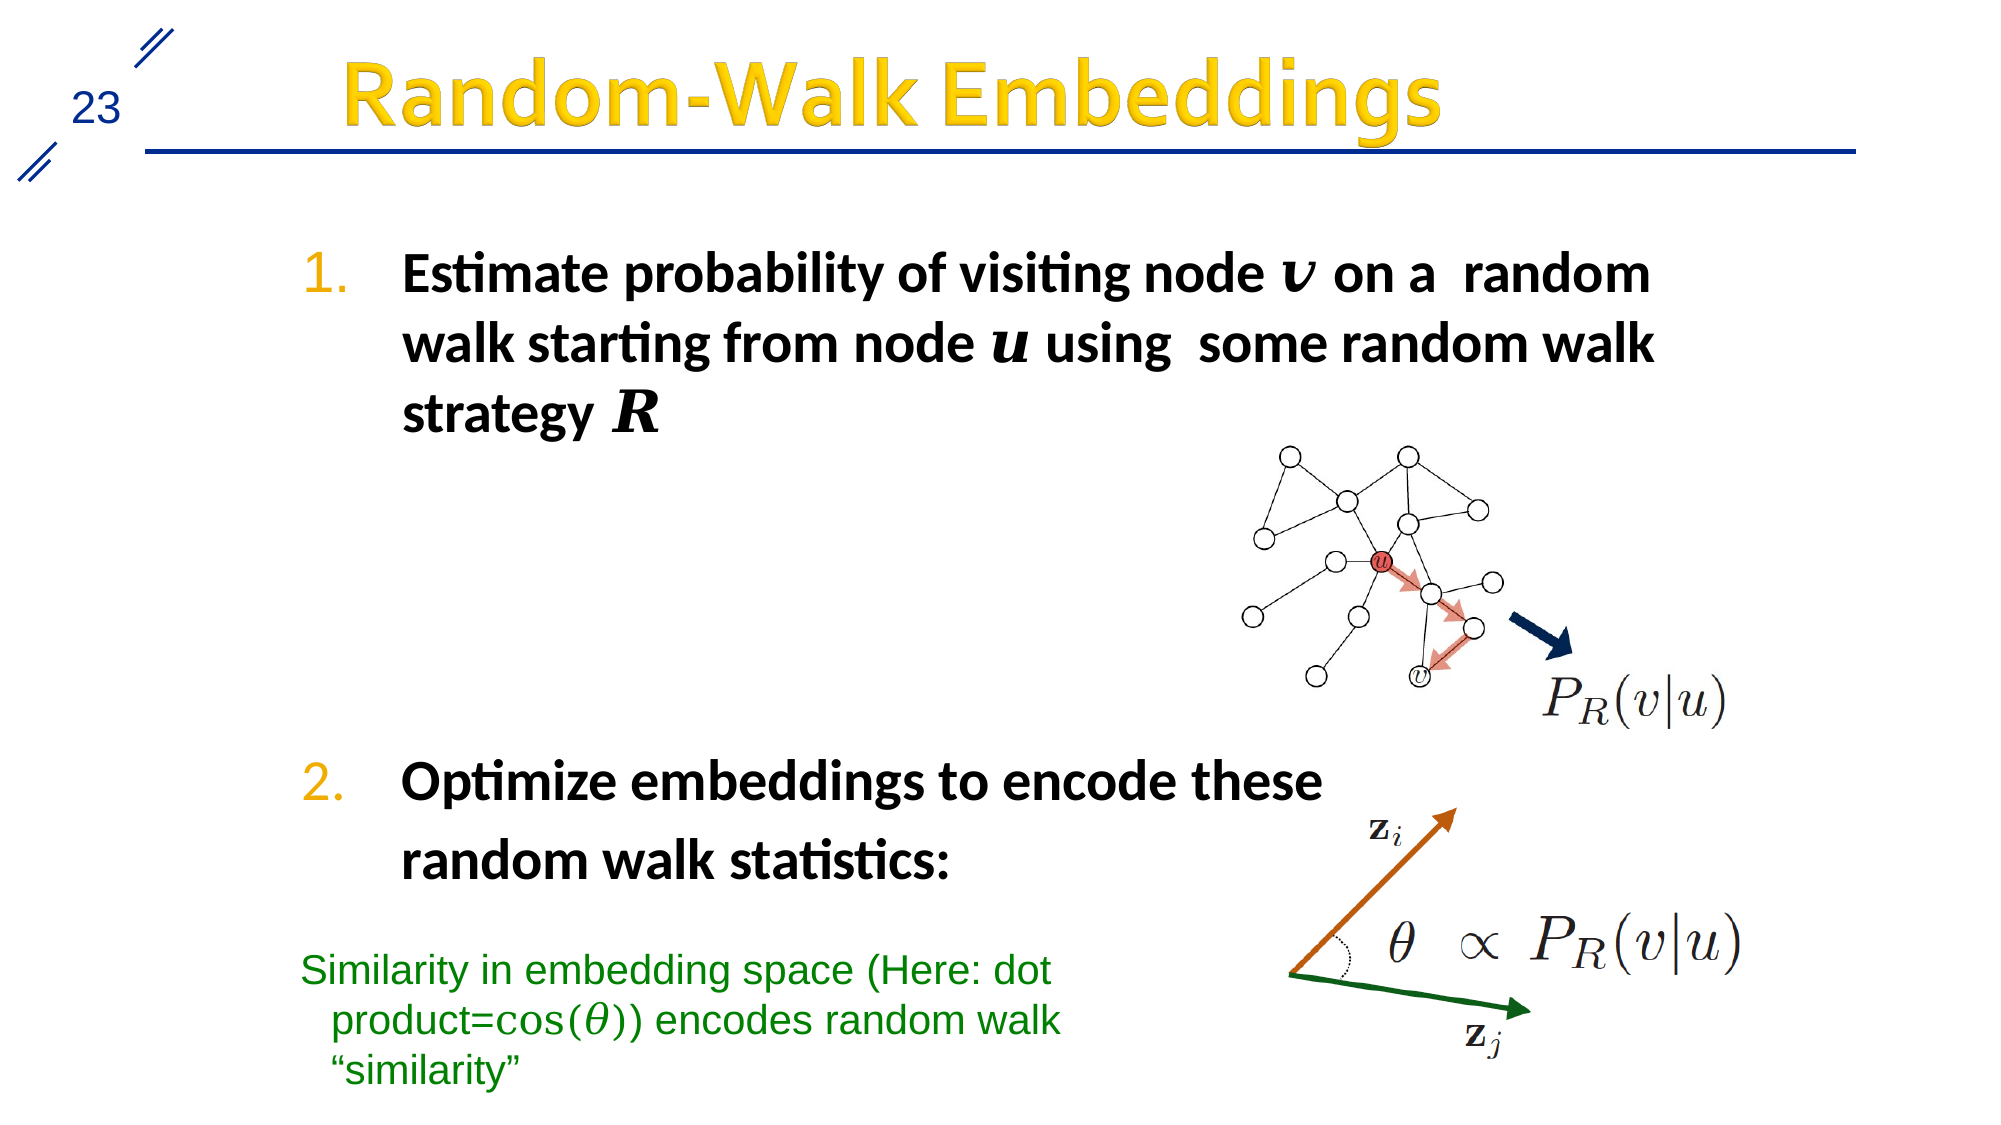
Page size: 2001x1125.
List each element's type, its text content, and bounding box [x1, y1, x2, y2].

picture [345, 56, 1441, 149]
title 1. Estimate probability of visiting node 𝒗 on a random walk starting from node 𝒖 using some random walk strategy 𝑹 [300, 232, 1687, 445]
picture [1288, 807, 1740, 1059]
picture [1241, 445, 1725, 729]
text_box 2. Optimize embeddings to encode these random walk statistics: Similarity in embedding space (Here: dot product=cos(𝜃)) encodes random walk “similarity” [299, 728, 1466, 1093]
